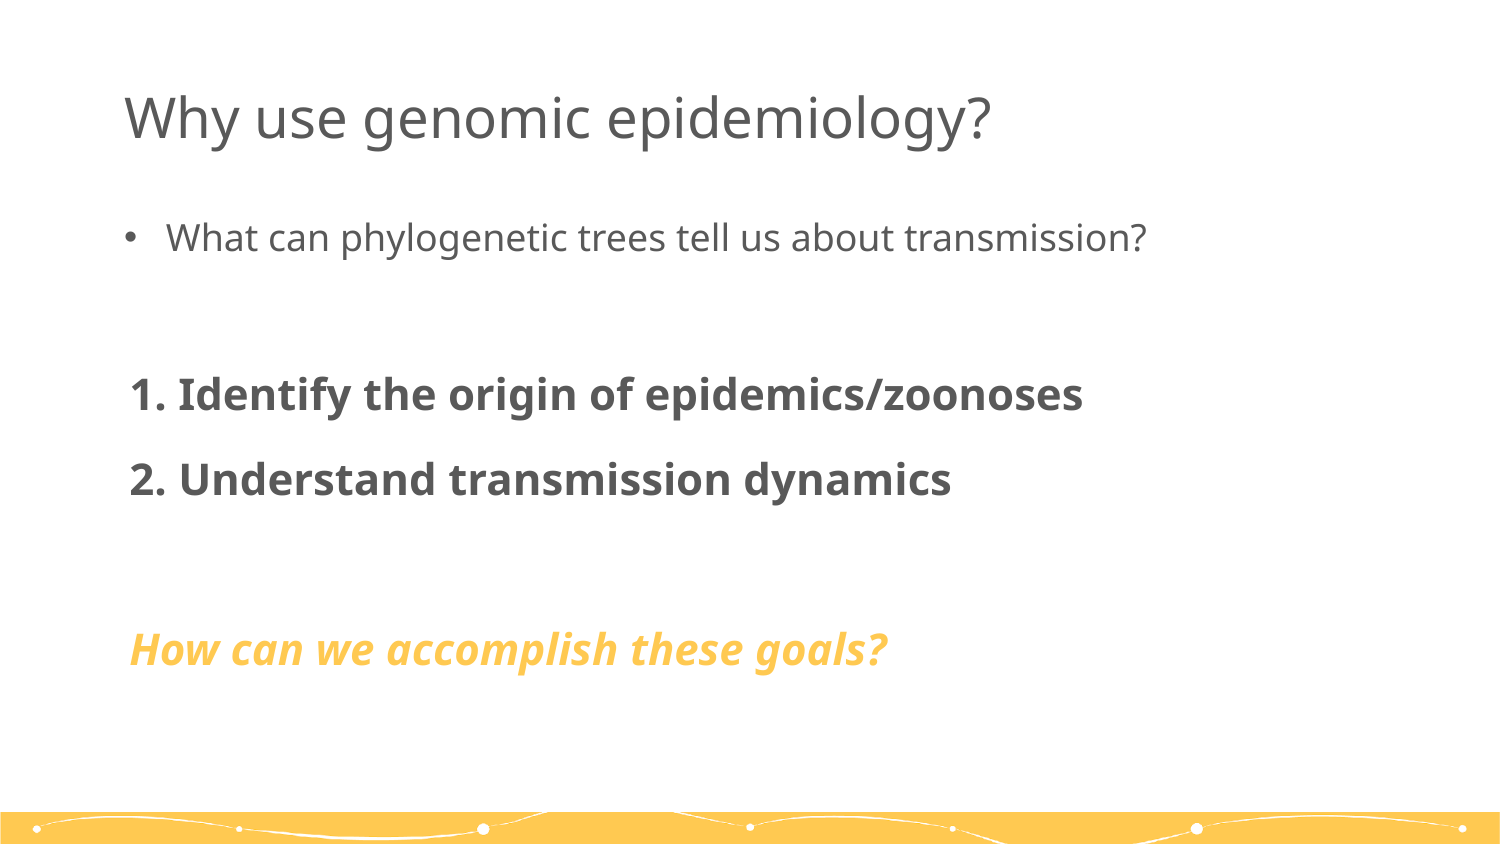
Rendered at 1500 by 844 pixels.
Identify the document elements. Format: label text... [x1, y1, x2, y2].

text_box What can phylogenetic trees tell us about transmission? [112, 176, 1397, 302]
picture [0, 812, 1500, 844]
text_box How can we accomplish these goals? [123, 616, 1458, 680]
title Why use genomic epidemiology? [112, 48, 1397, 156]
text_box 1. Identify the origin of epidemics/zoonoses [123, 360, 1458, 446]
text_box 2. Understand transmission dynamics [123, 446, 1458, 511]
